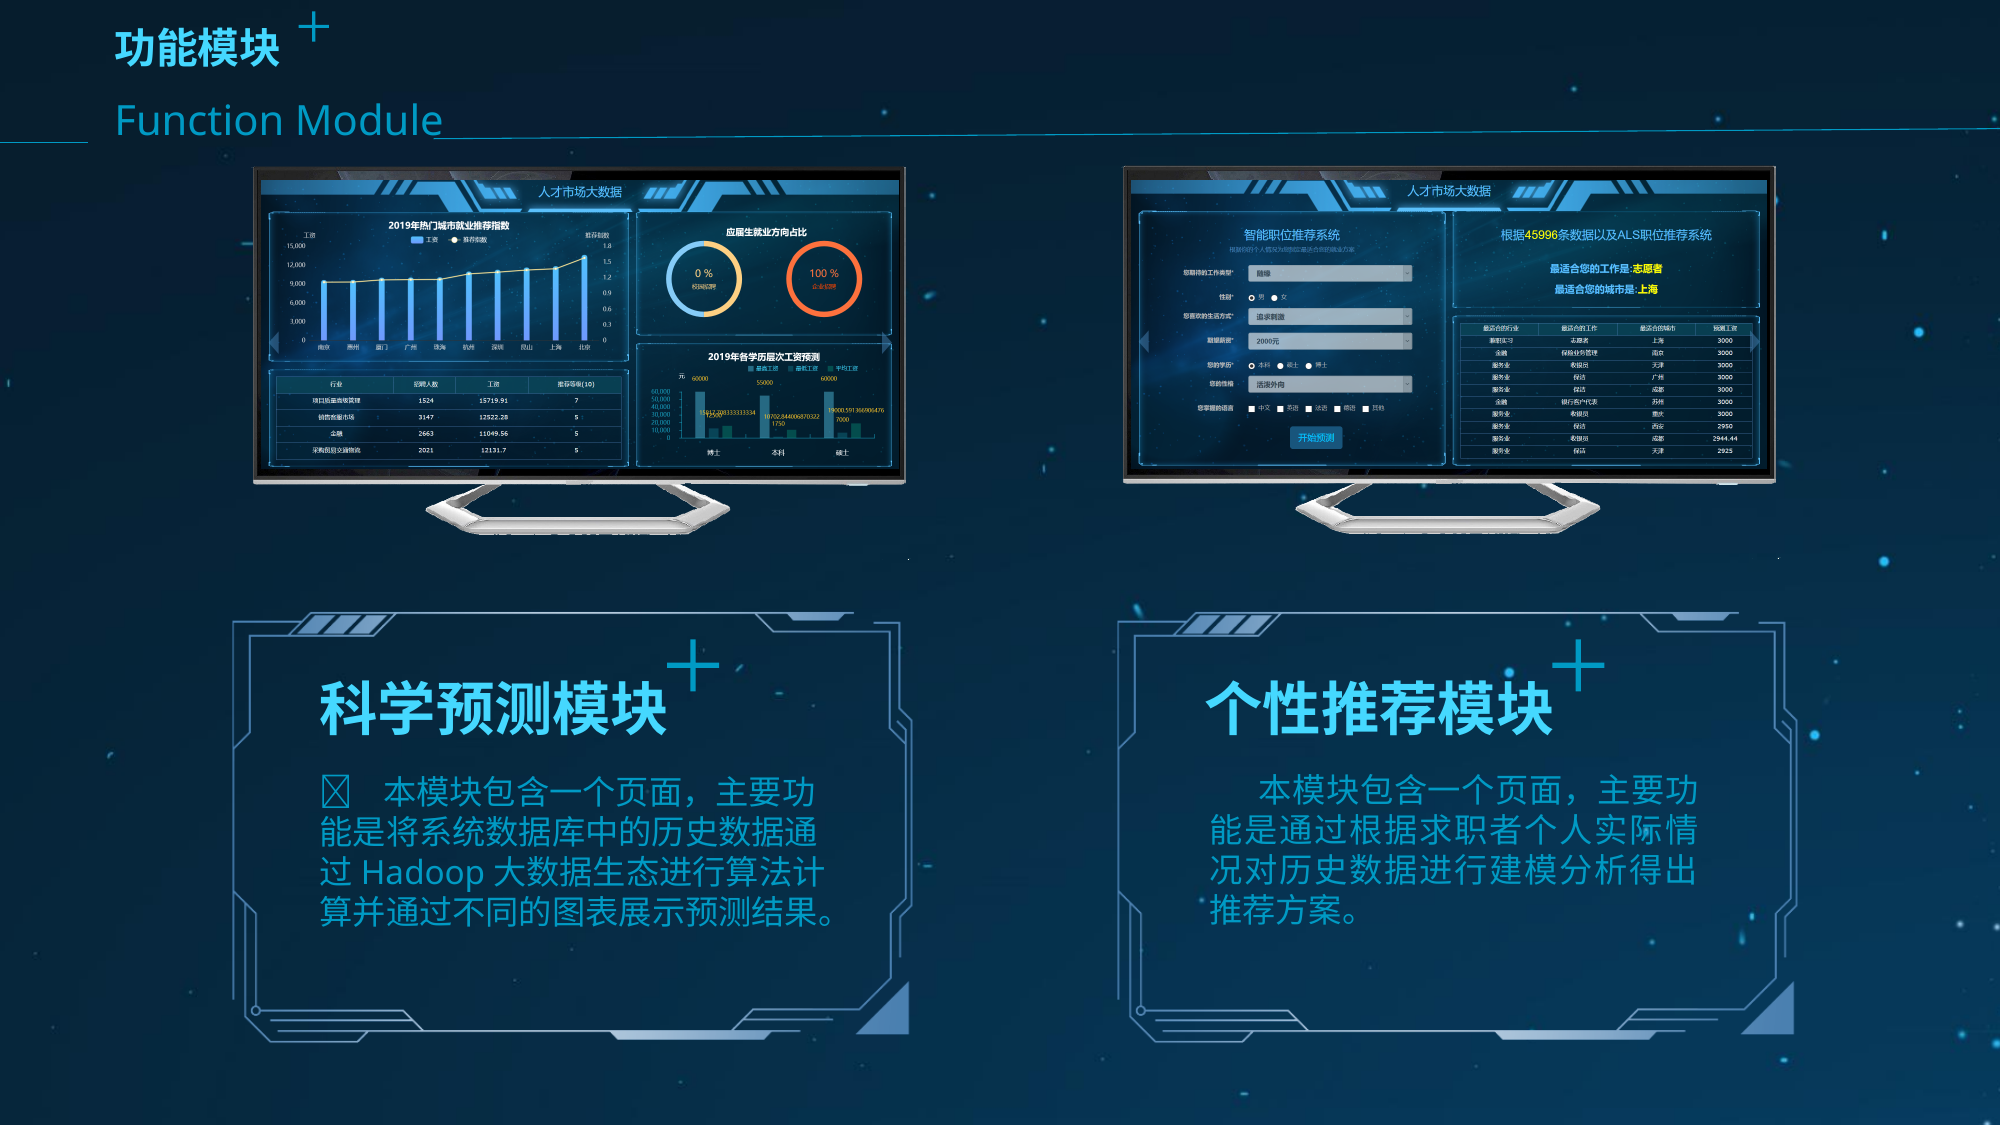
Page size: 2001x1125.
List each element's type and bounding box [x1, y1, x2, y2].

picture [0, 0, 2000, 1125]
text_box [433, 128, 2000, 139]
